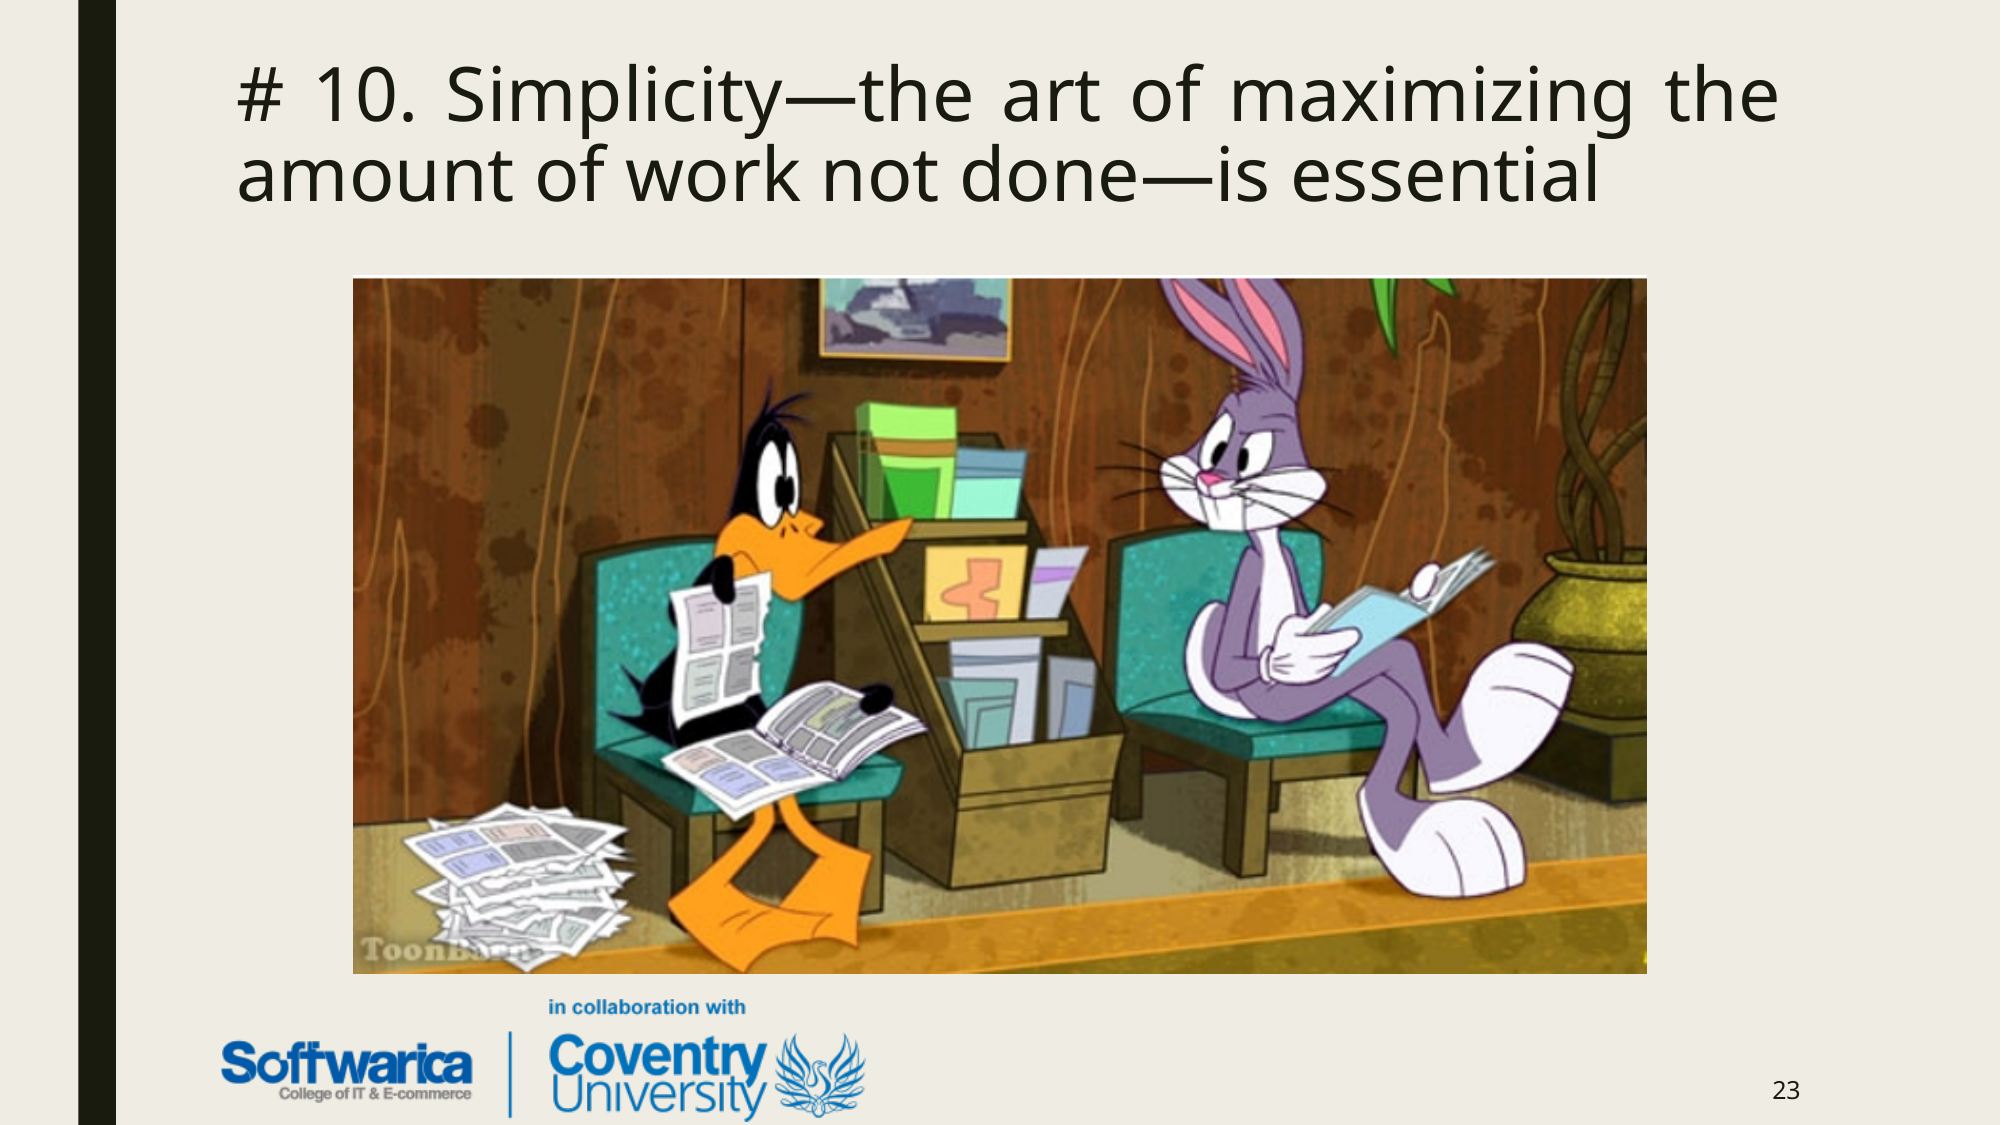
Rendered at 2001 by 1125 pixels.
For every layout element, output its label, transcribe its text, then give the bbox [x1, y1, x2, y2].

title # 10. Simplicity—the art of maximizing the amount of work not done—is essential [221, 49, 1797, 294]
slide_number 23 [1553, 1058, 1816, 1125]
picture [353, 275, 1647, 974]
picture [221, 999, 866, 1122]
